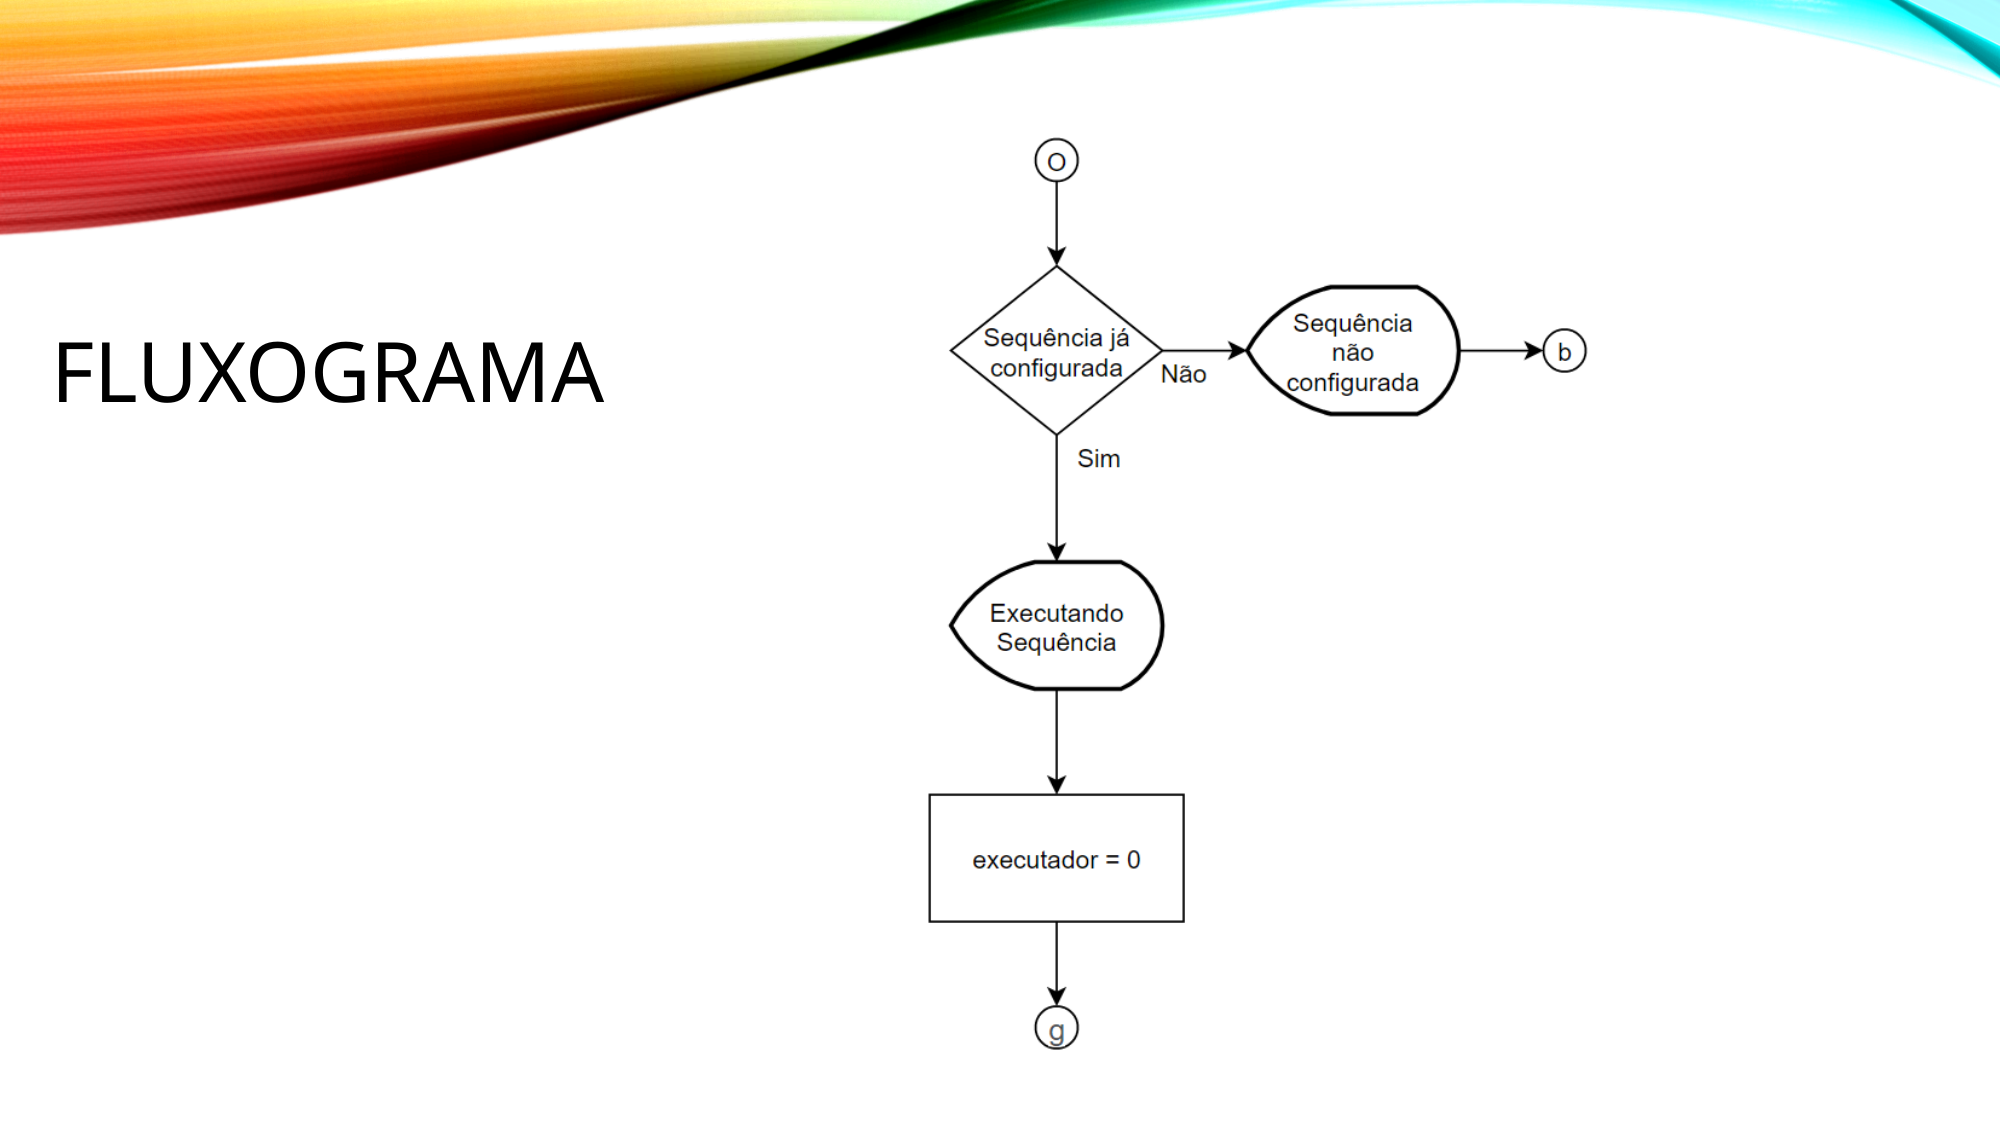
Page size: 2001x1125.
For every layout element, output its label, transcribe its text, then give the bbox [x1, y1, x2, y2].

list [902, 124, 1653, 1069]
picture [0, 0, 2000, 237]
title fluxograma [36, 269, 902, 482]
